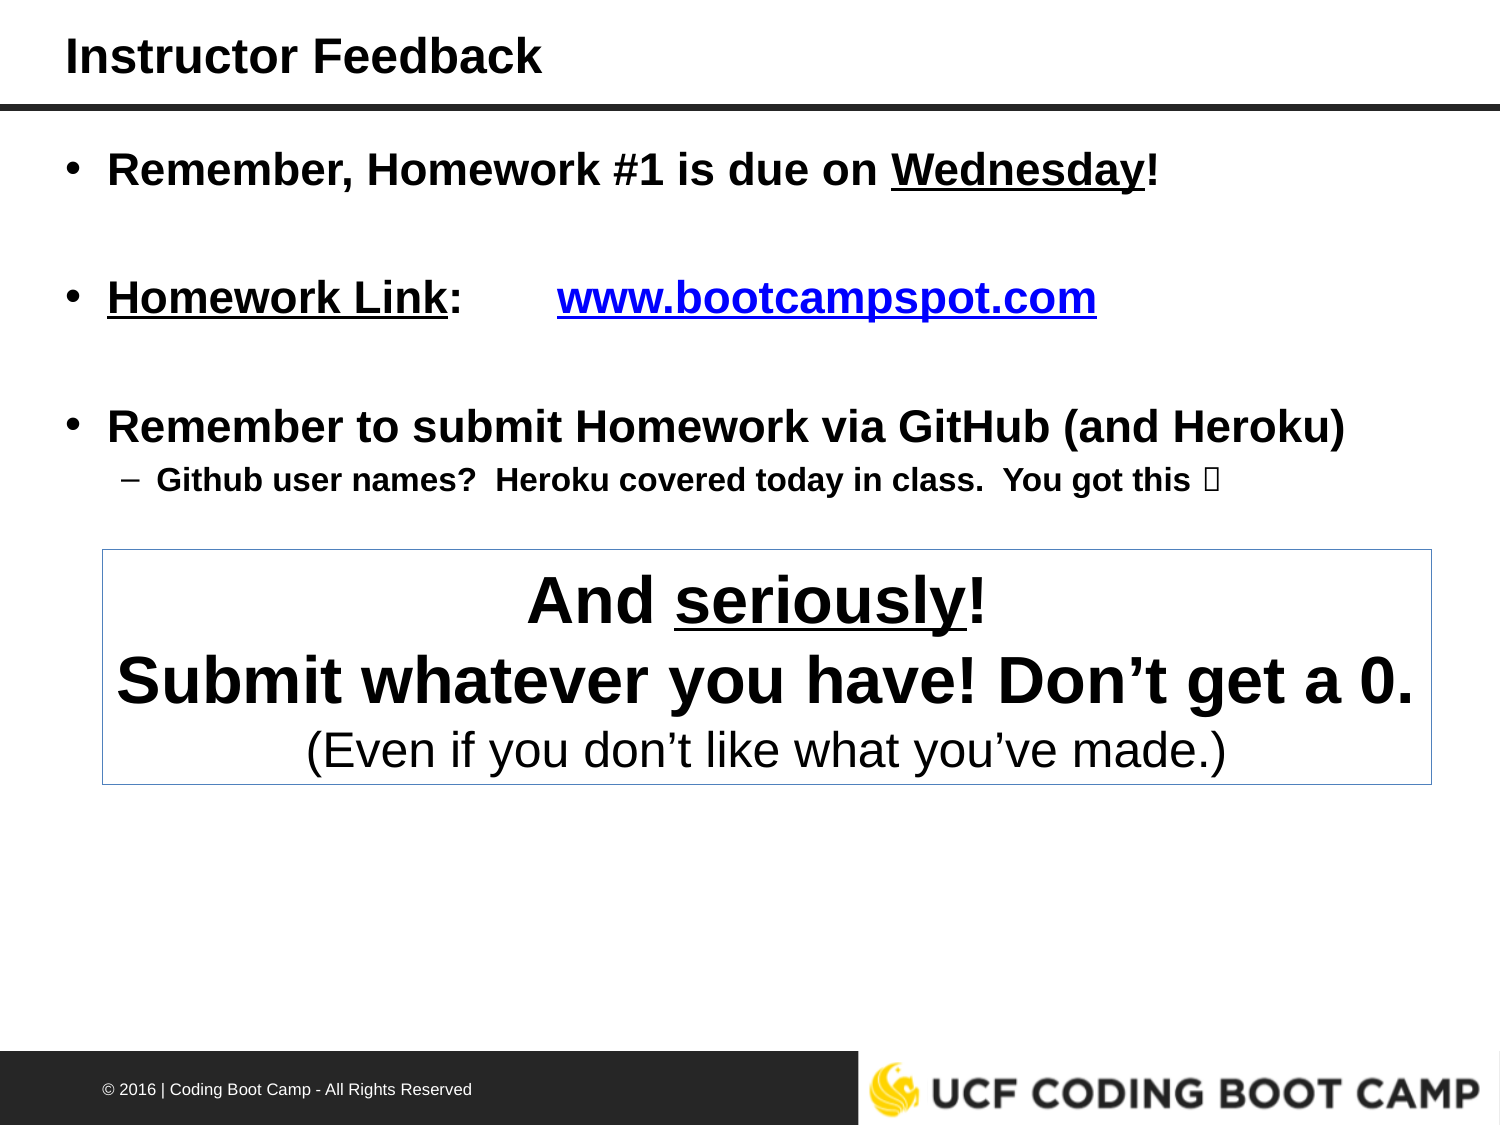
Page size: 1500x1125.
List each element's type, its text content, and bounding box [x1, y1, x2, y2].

text_box Remember, Homework #1 is due on Wednesday! Homework Link: www.bootcampspot.com Remember to submit Homework via GitHub (and Heroku) Github user names? Heroku covered today in class. You got this  [49, 124, 1484, 863]
title Instructor Feedback [50, 0, 948, 108]
text_box And seriously! Submit whatever you have! Don’t get a 0. (Even if you don’t like what you’ve made.) [102, 549, 1432, 785]
picture [858, 1051, 1500, 1125]
